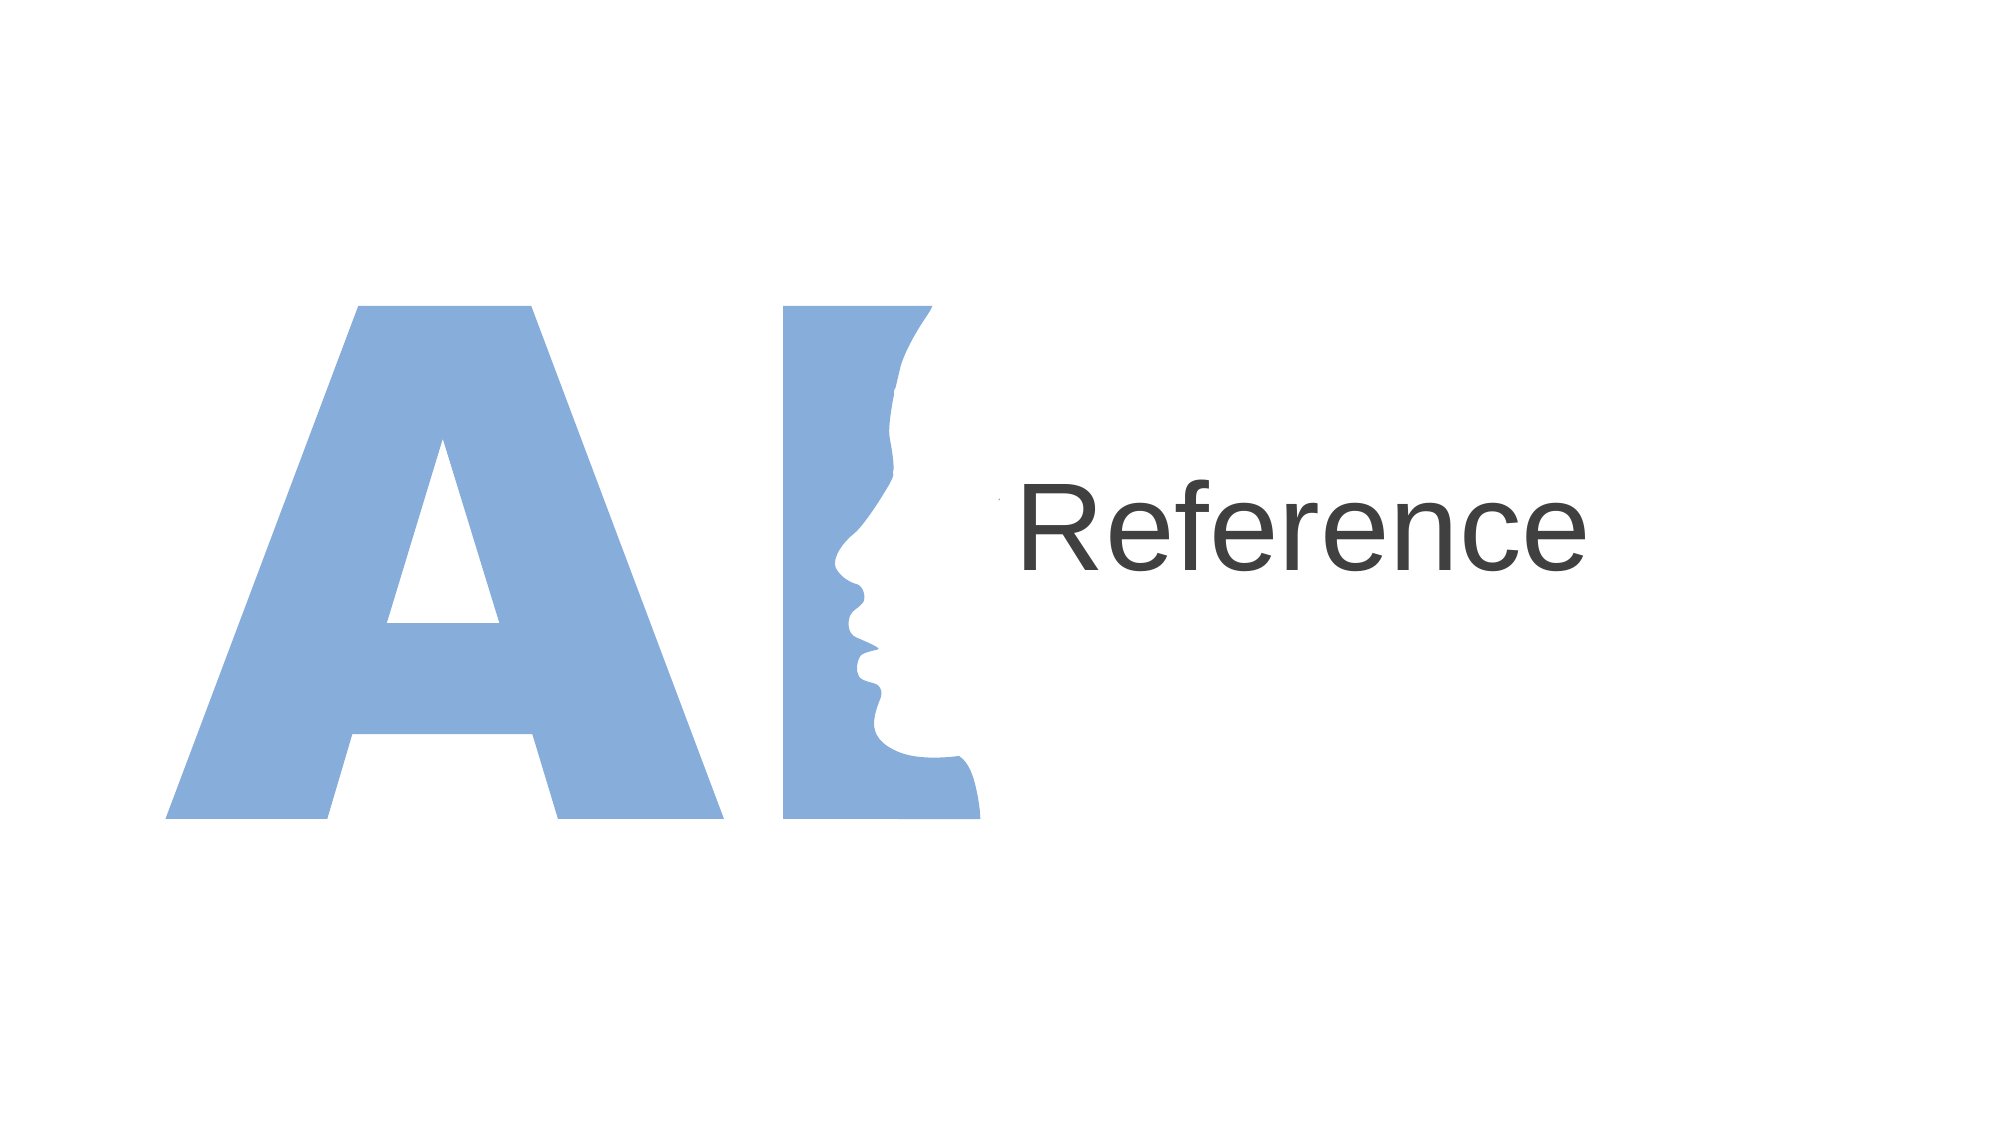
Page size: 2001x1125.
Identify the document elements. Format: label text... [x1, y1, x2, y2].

text_box [782, 304, 982, 821]
text_box [163, 304, 726, 820]
text_box Reference [999, 475, 1894, 603]
